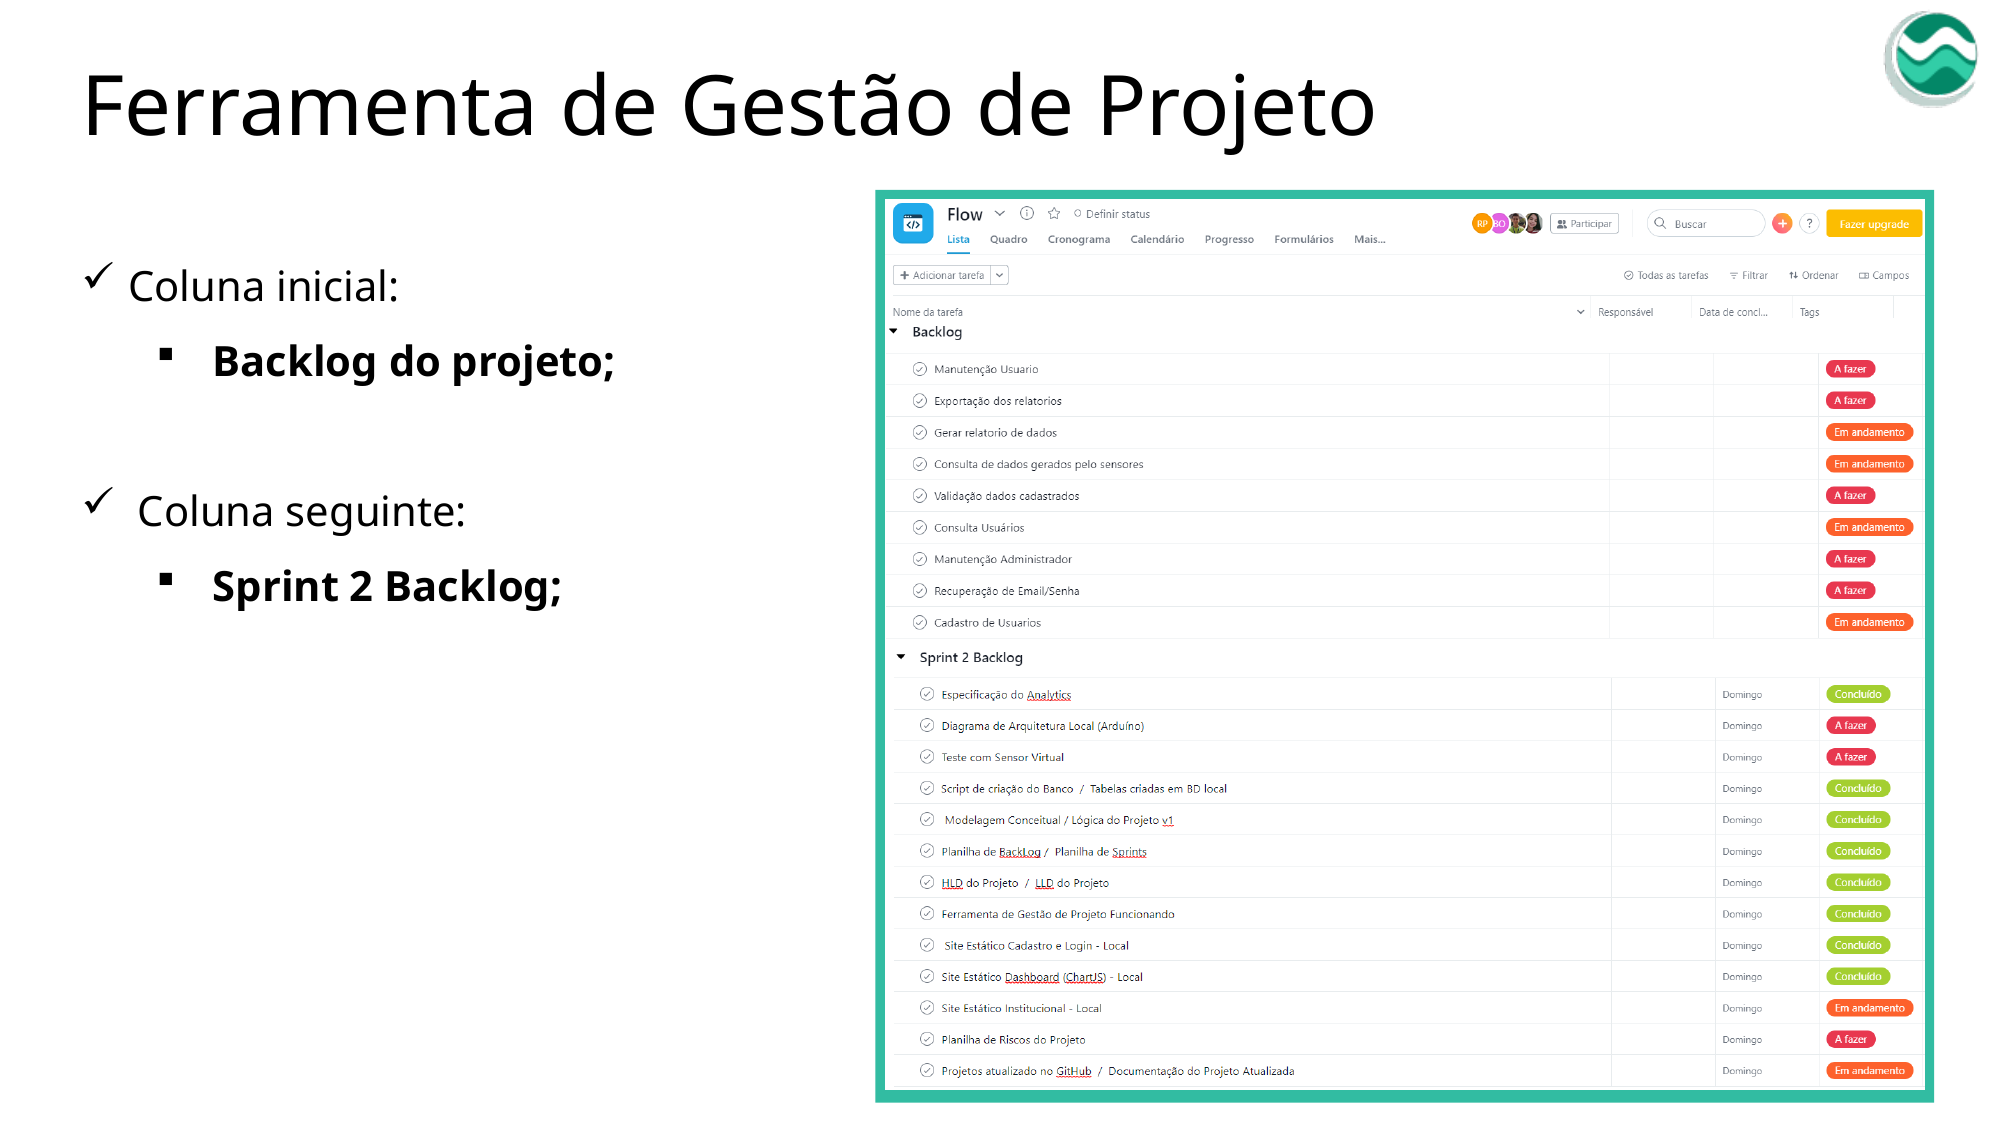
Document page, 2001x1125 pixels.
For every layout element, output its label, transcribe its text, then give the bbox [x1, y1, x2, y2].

text_box Coluna inicial: Backlog do projeto; Coluna seguinte: Sprint 2 Backlog; [66, 227, 822, 693]
picture [1881, 0, 1985, 115]
title Ferramenta de Gestão de Projeto [66, 0, 1792, 218]
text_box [875, 189, 1935, 1103]
